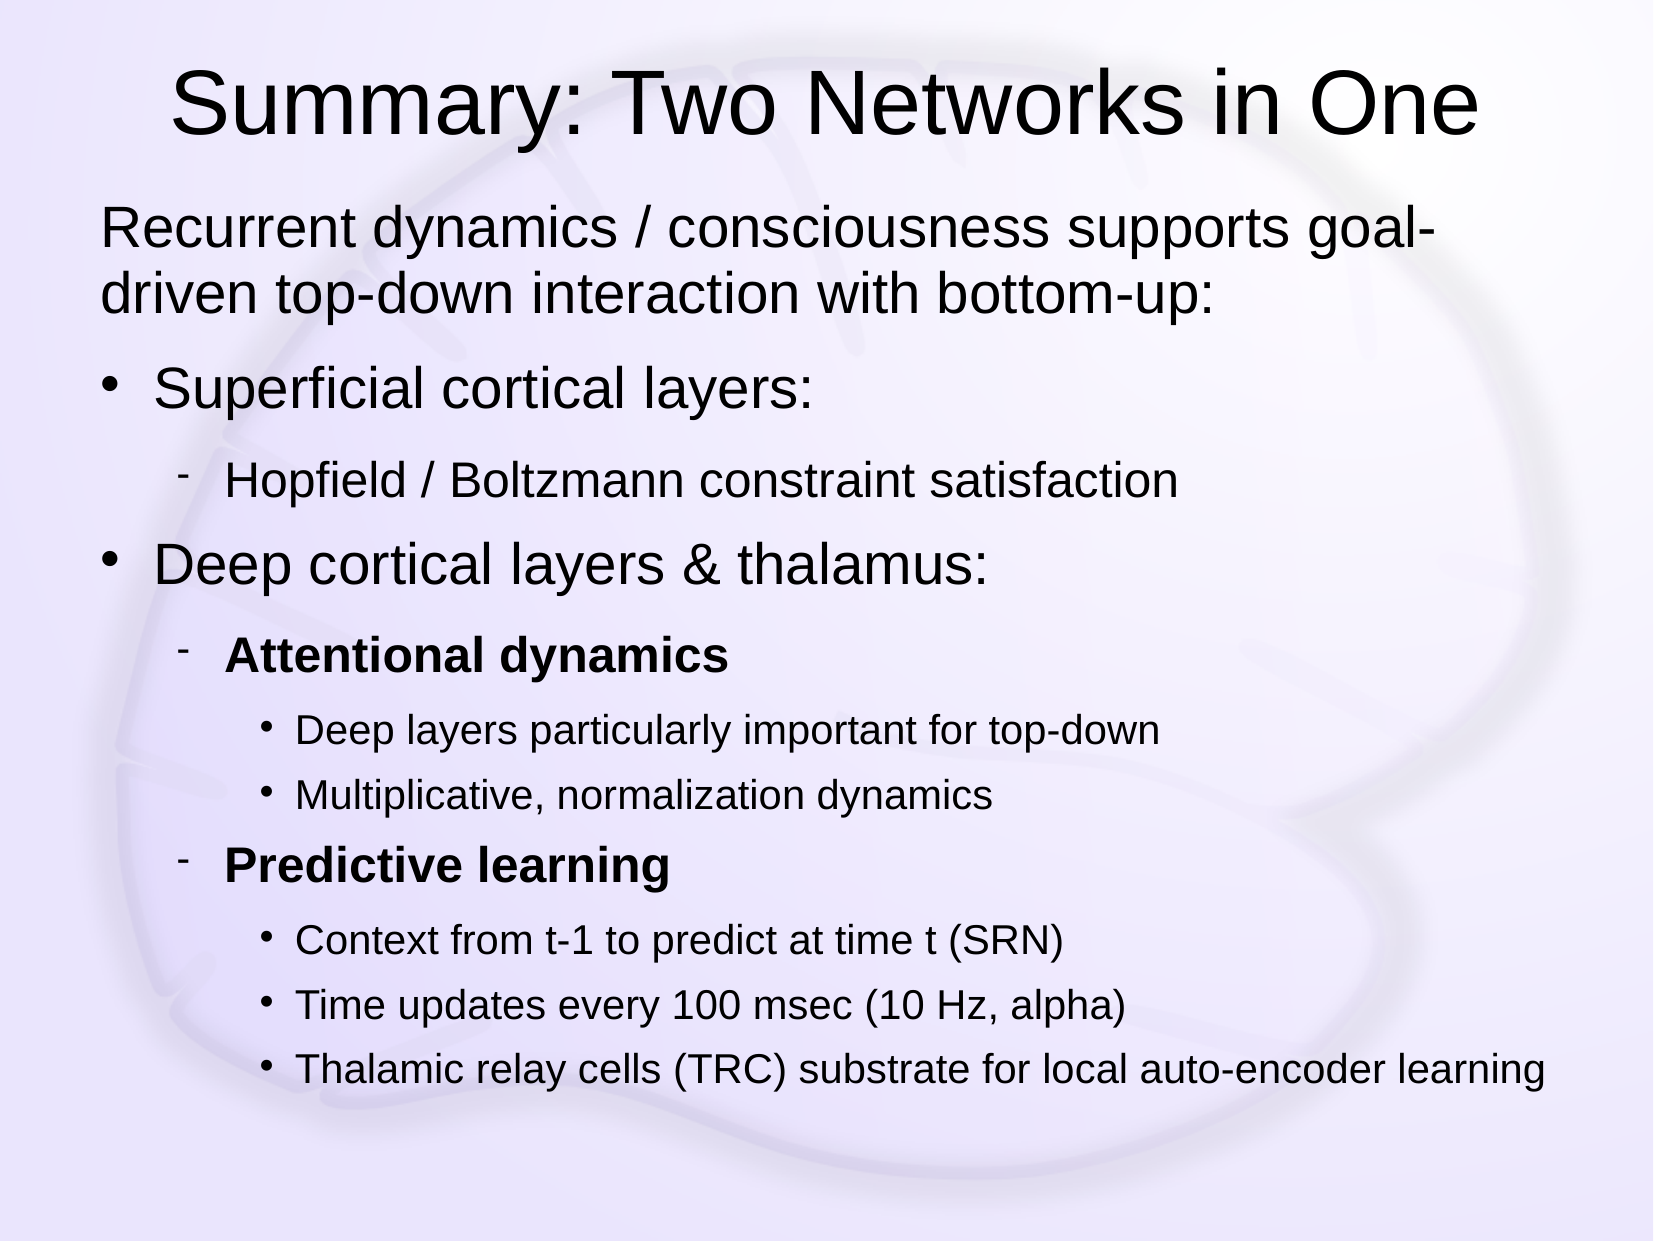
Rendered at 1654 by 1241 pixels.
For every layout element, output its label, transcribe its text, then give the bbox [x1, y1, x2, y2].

title Summary: Two Networks in One [82, 49, 1571, 159]
list Recurrent dynamics / consciousness supports goal-driven top-down interaction with bottom-up: Superficial cortical layers: Hopfield / Boltzmann constraint satisfaction Deep cortical layers & thalamus: Attentional dynamics Deep layers particularly important for top-down Multiplicative, normalization dynamics Predictive learning Context from t-1 to predict at time t (SRN) Time updates every 100 msec (10 Hz, alpha) Thalamic relay cells (TRC) substrate for local auto-encoder learning [82, 195, 1571, 1146]
picture [0, 0, 1654, 1241]
